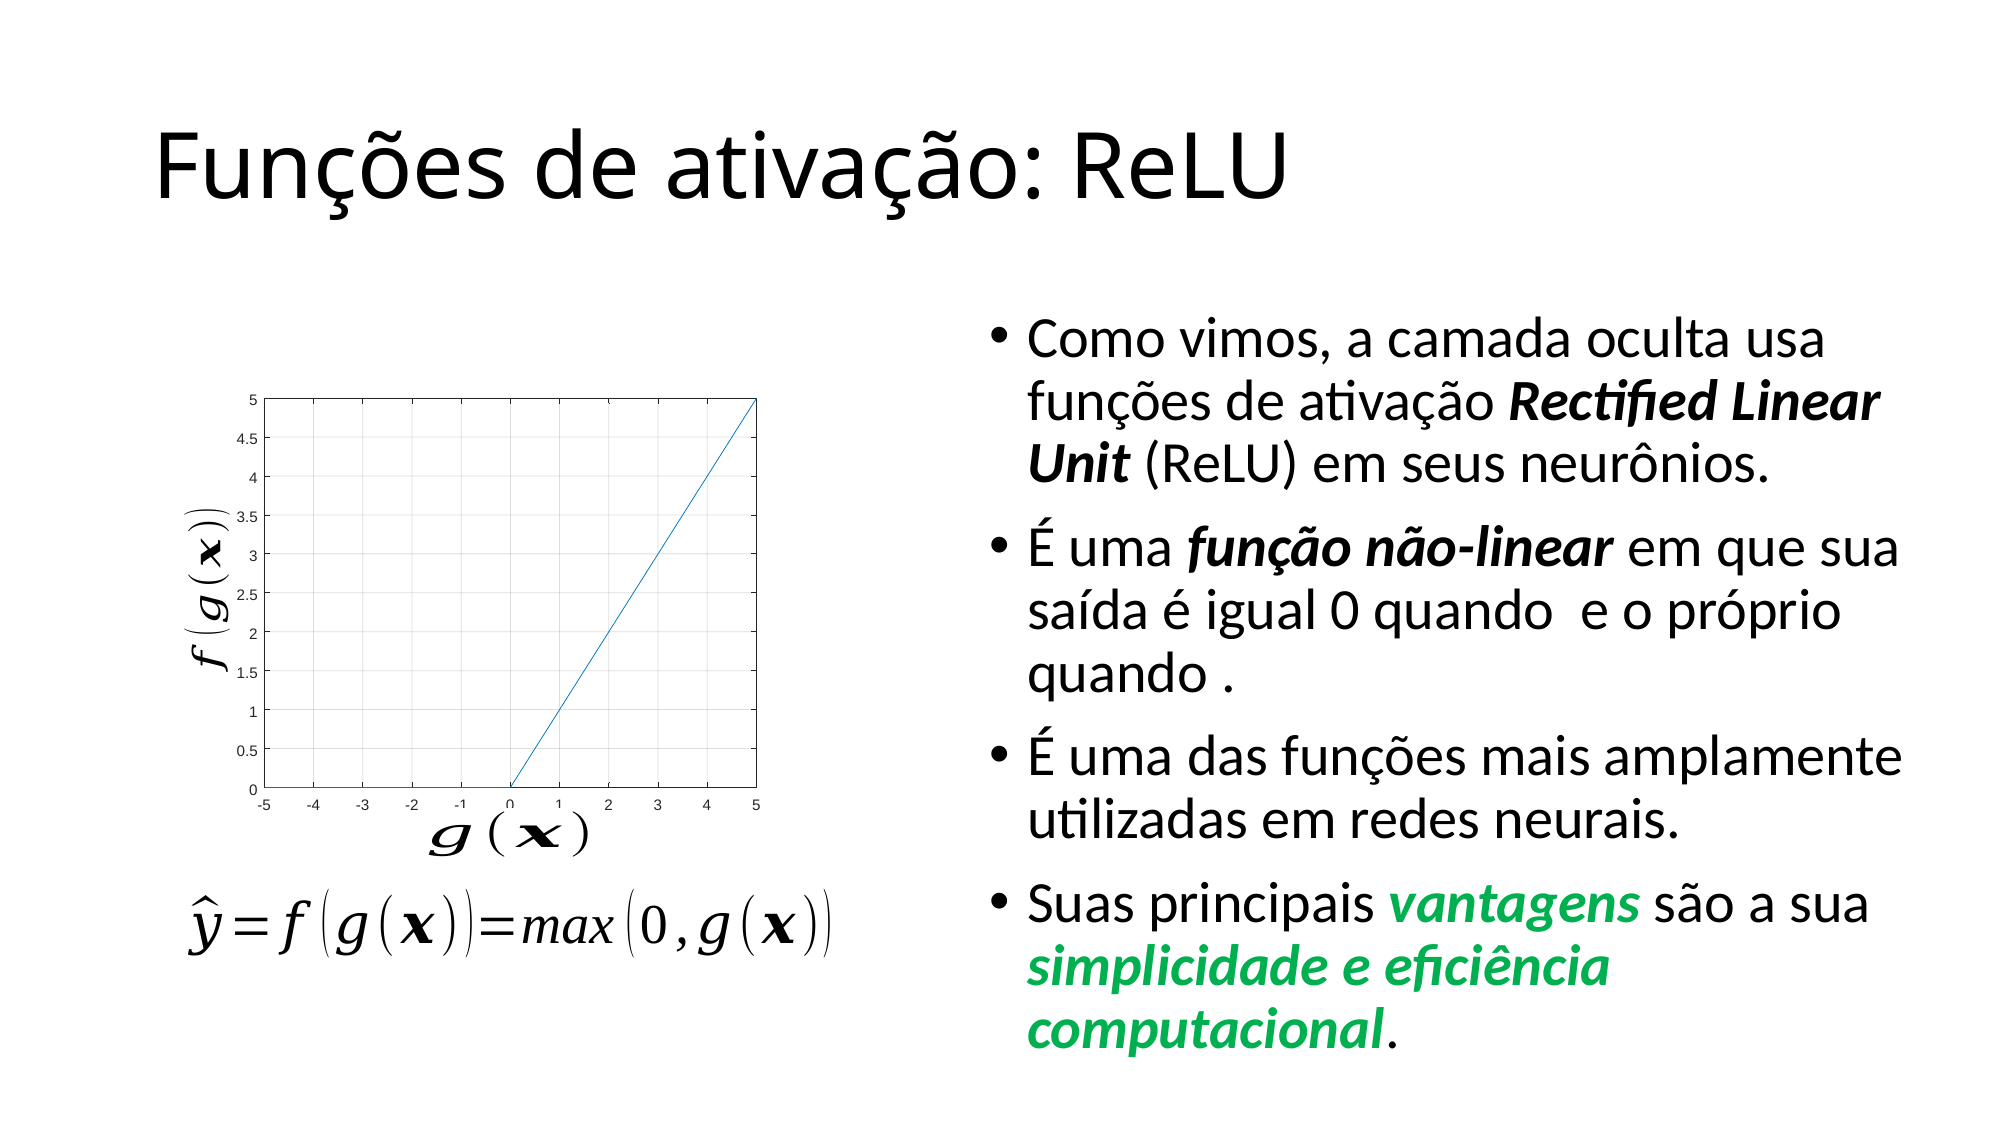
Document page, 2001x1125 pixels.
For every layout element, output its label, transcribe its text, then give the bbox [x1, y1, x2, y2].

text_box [182, 393, 834, 964]
title Funções de ativação: ReLU [137, 59, 1863, 278]
